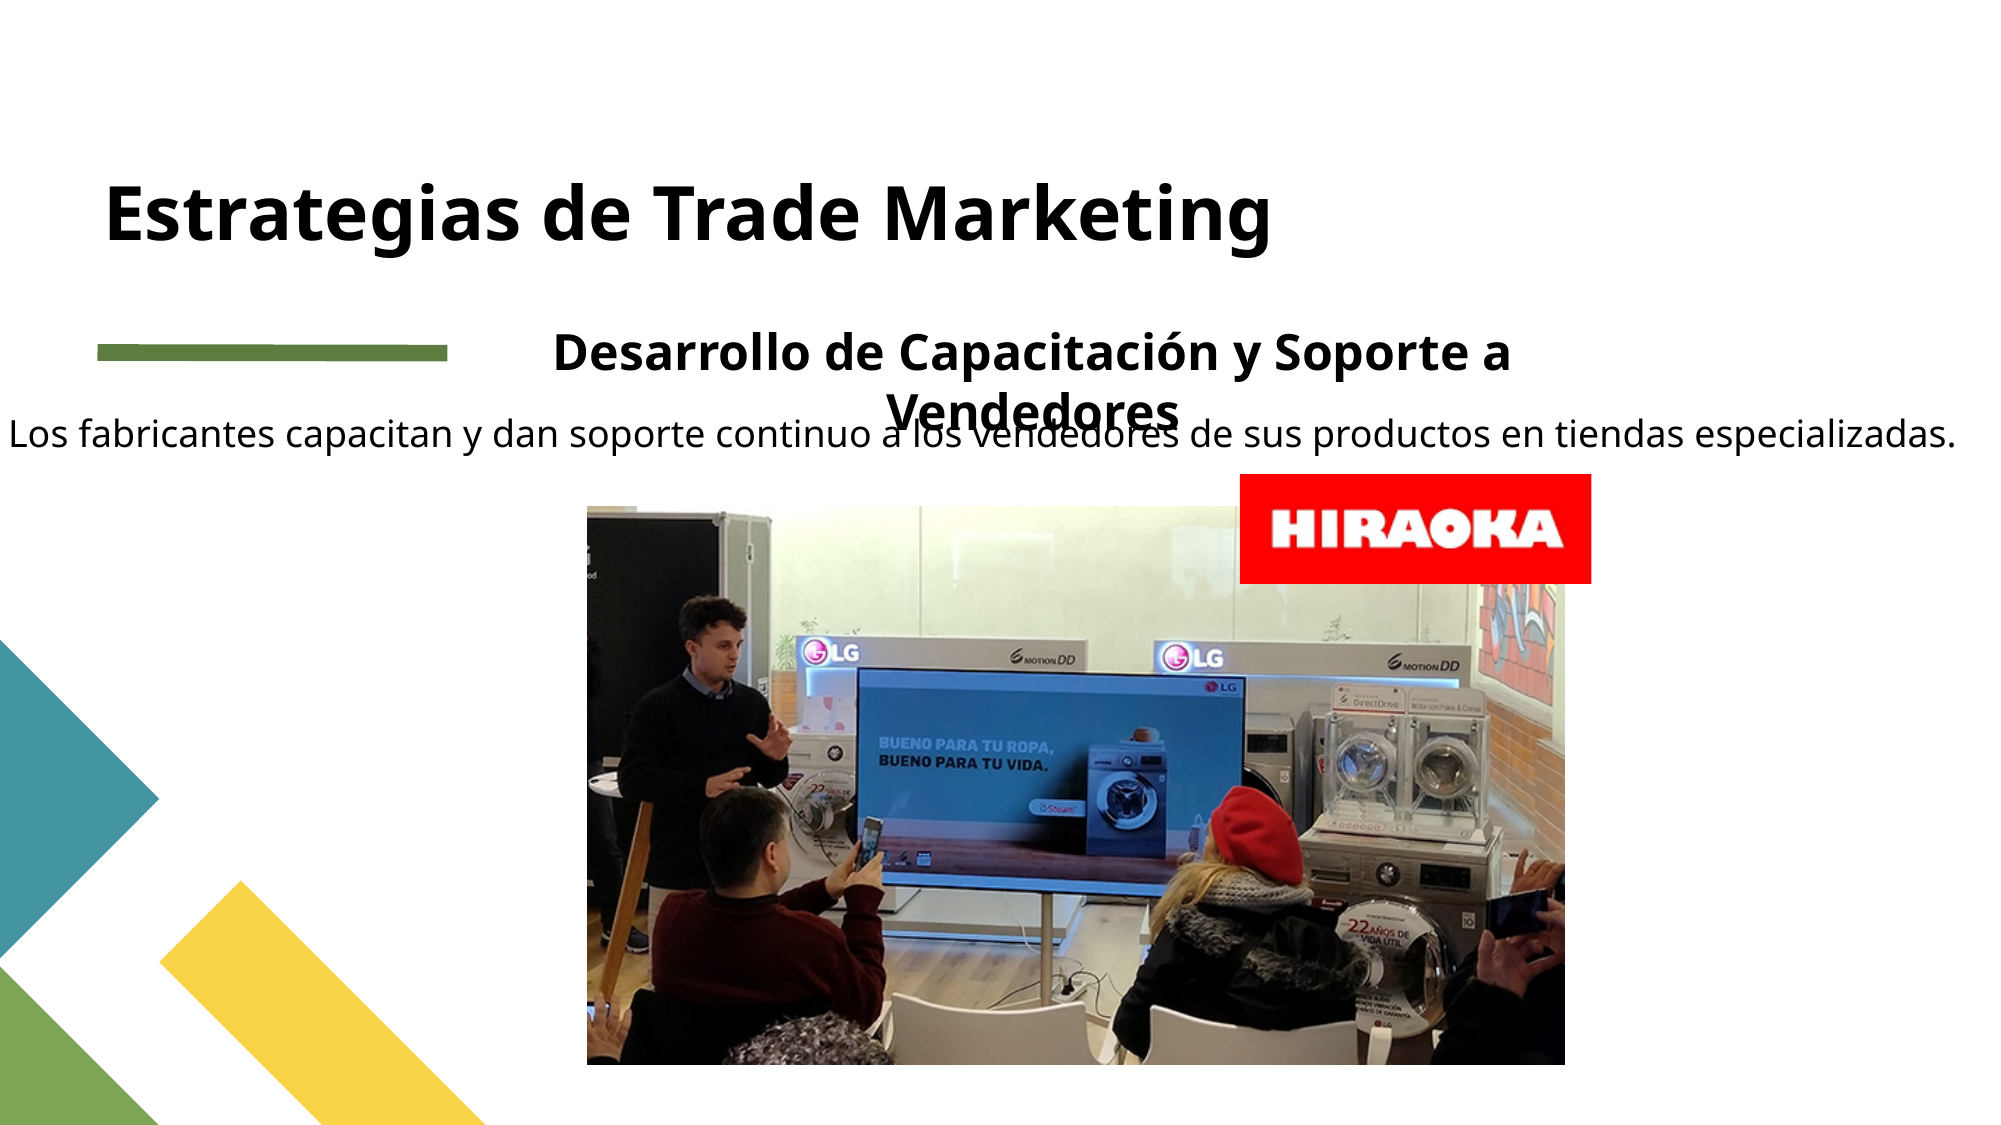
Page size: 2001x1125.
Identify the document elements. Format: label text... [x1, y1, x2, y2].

picture [587, 474, 1592, 1065]
text_box Desarrollo de Capacitación y Soporte a Vendedores [434, 313, 1633, 399]
text_box Los fabricantes capacitan y dan soporte continuo a los vendedores de sus productos en tiendas especializadas. [0, 399, 2000, 463]
text_box Estrategias de Trade Marketing [26, 157, 1352, 239]
